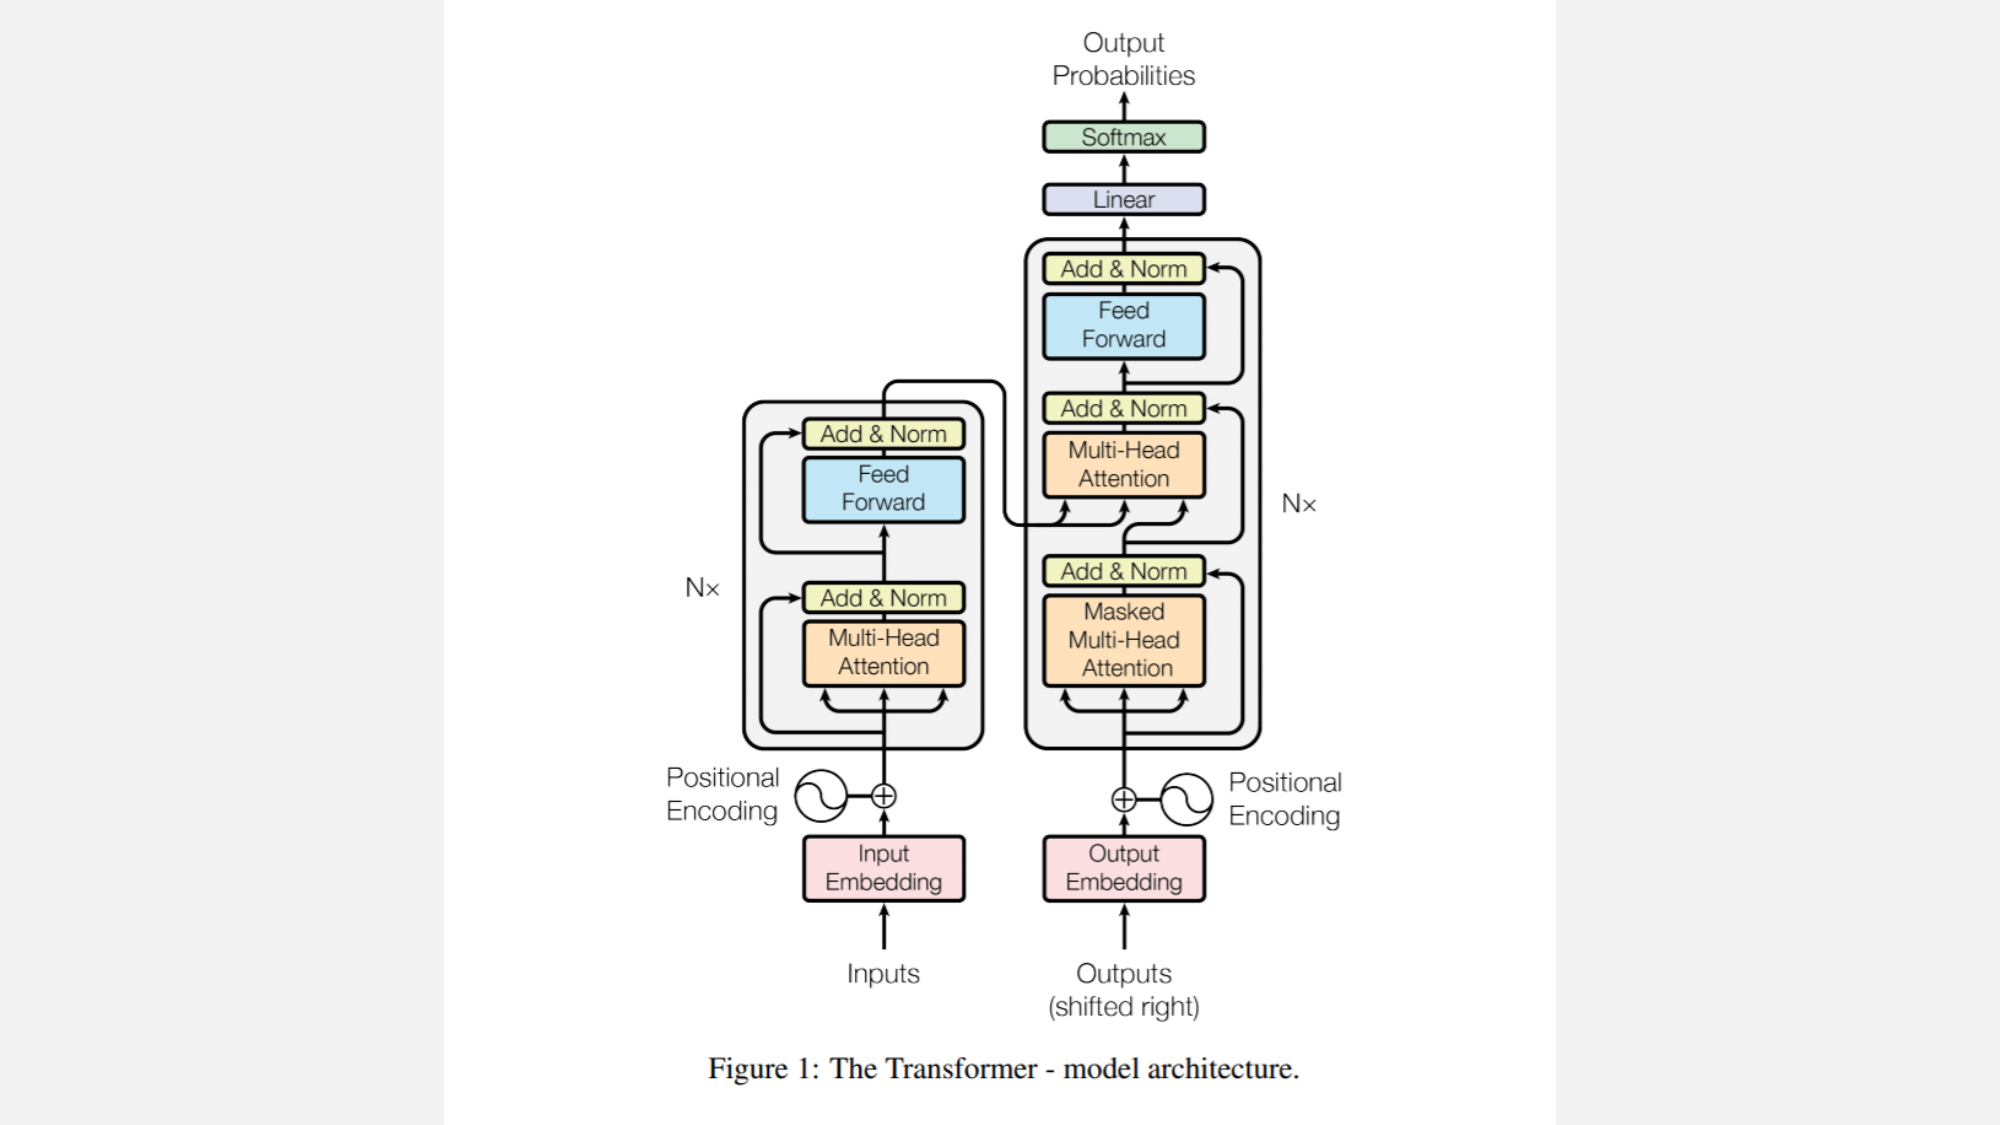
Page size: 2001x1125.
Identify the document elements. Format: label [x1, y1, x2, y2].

picture [444, 0, 1556, 1125]
